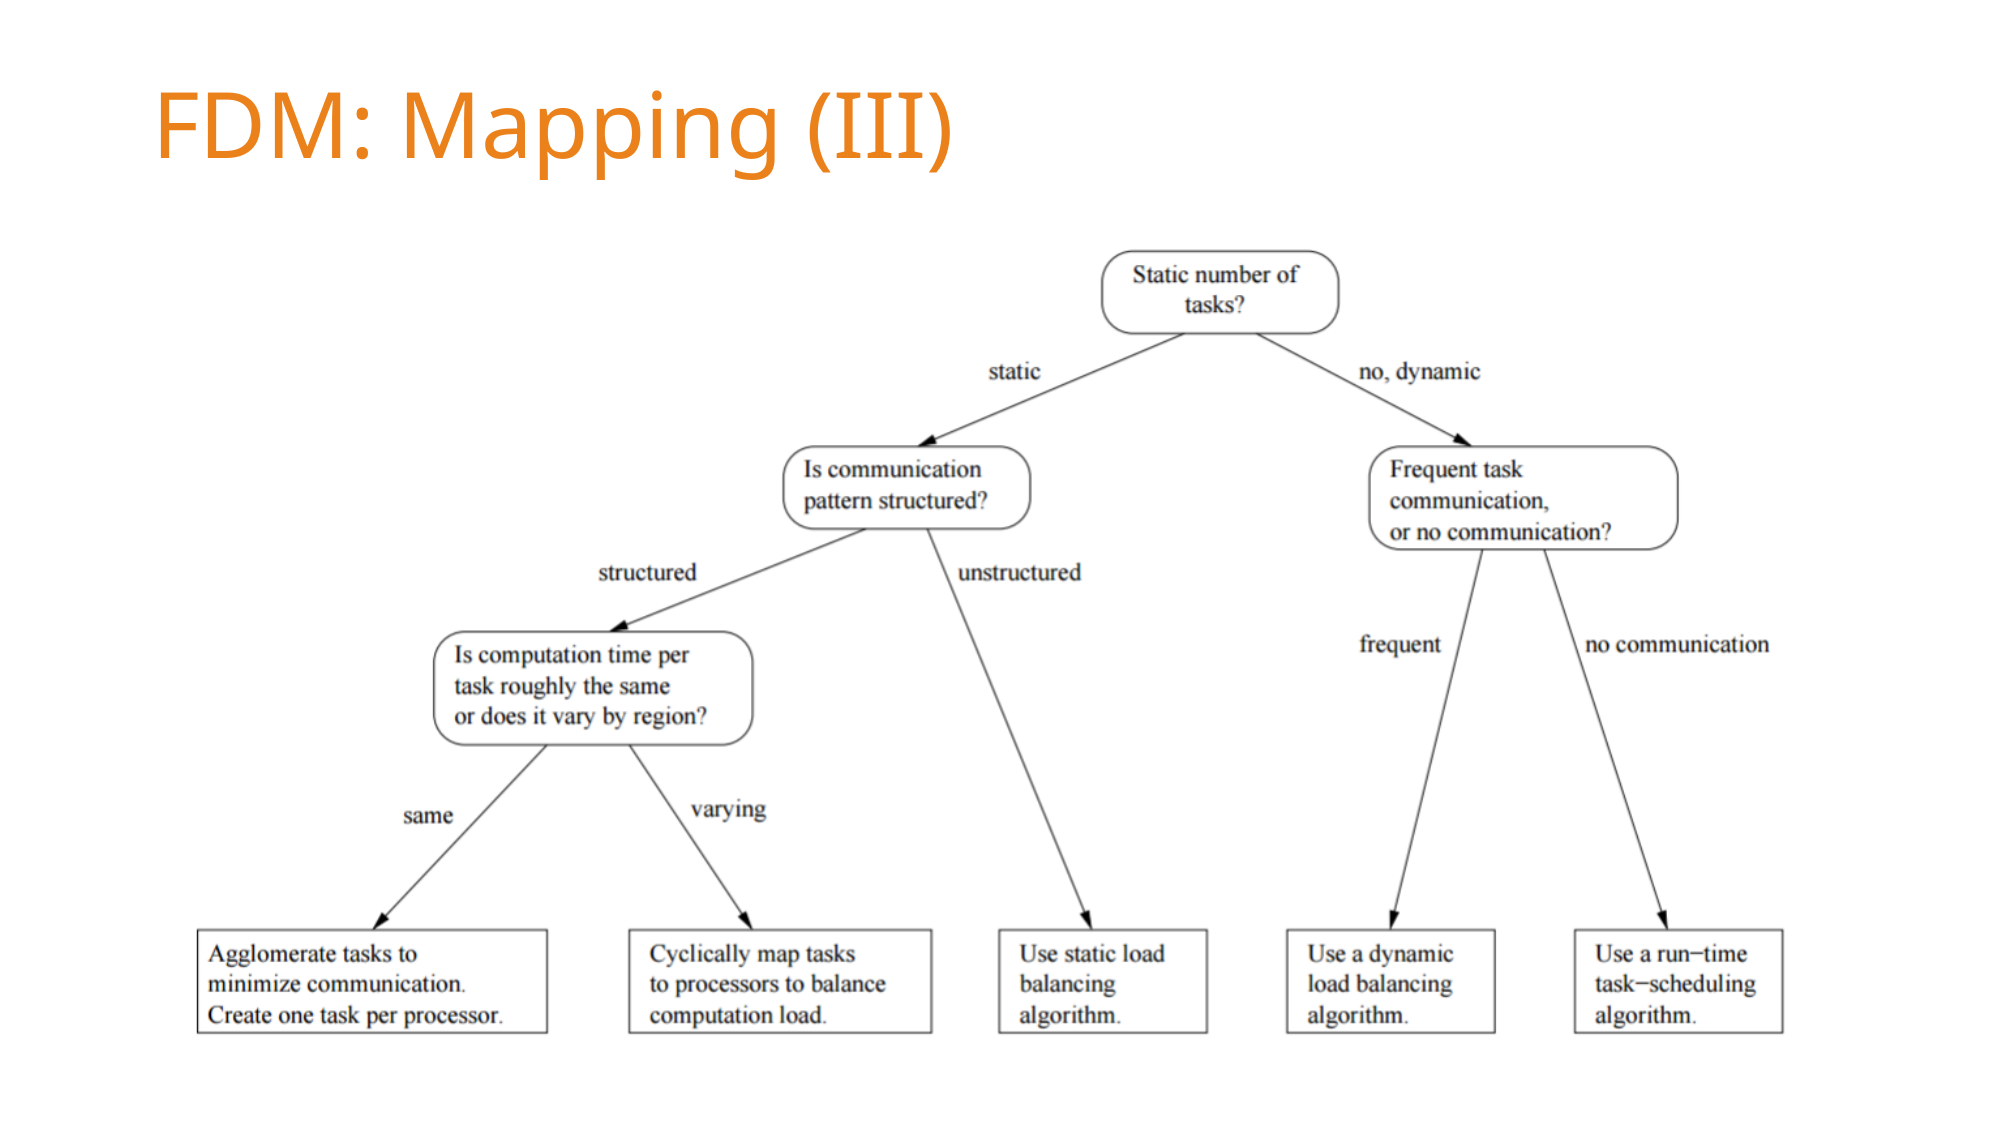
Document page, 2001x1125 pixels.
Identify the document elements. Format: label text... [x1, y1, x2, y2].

title FDM: Mapping (III) [137, 20, 1863, 238]
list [137, 234, 1817, 1056]
